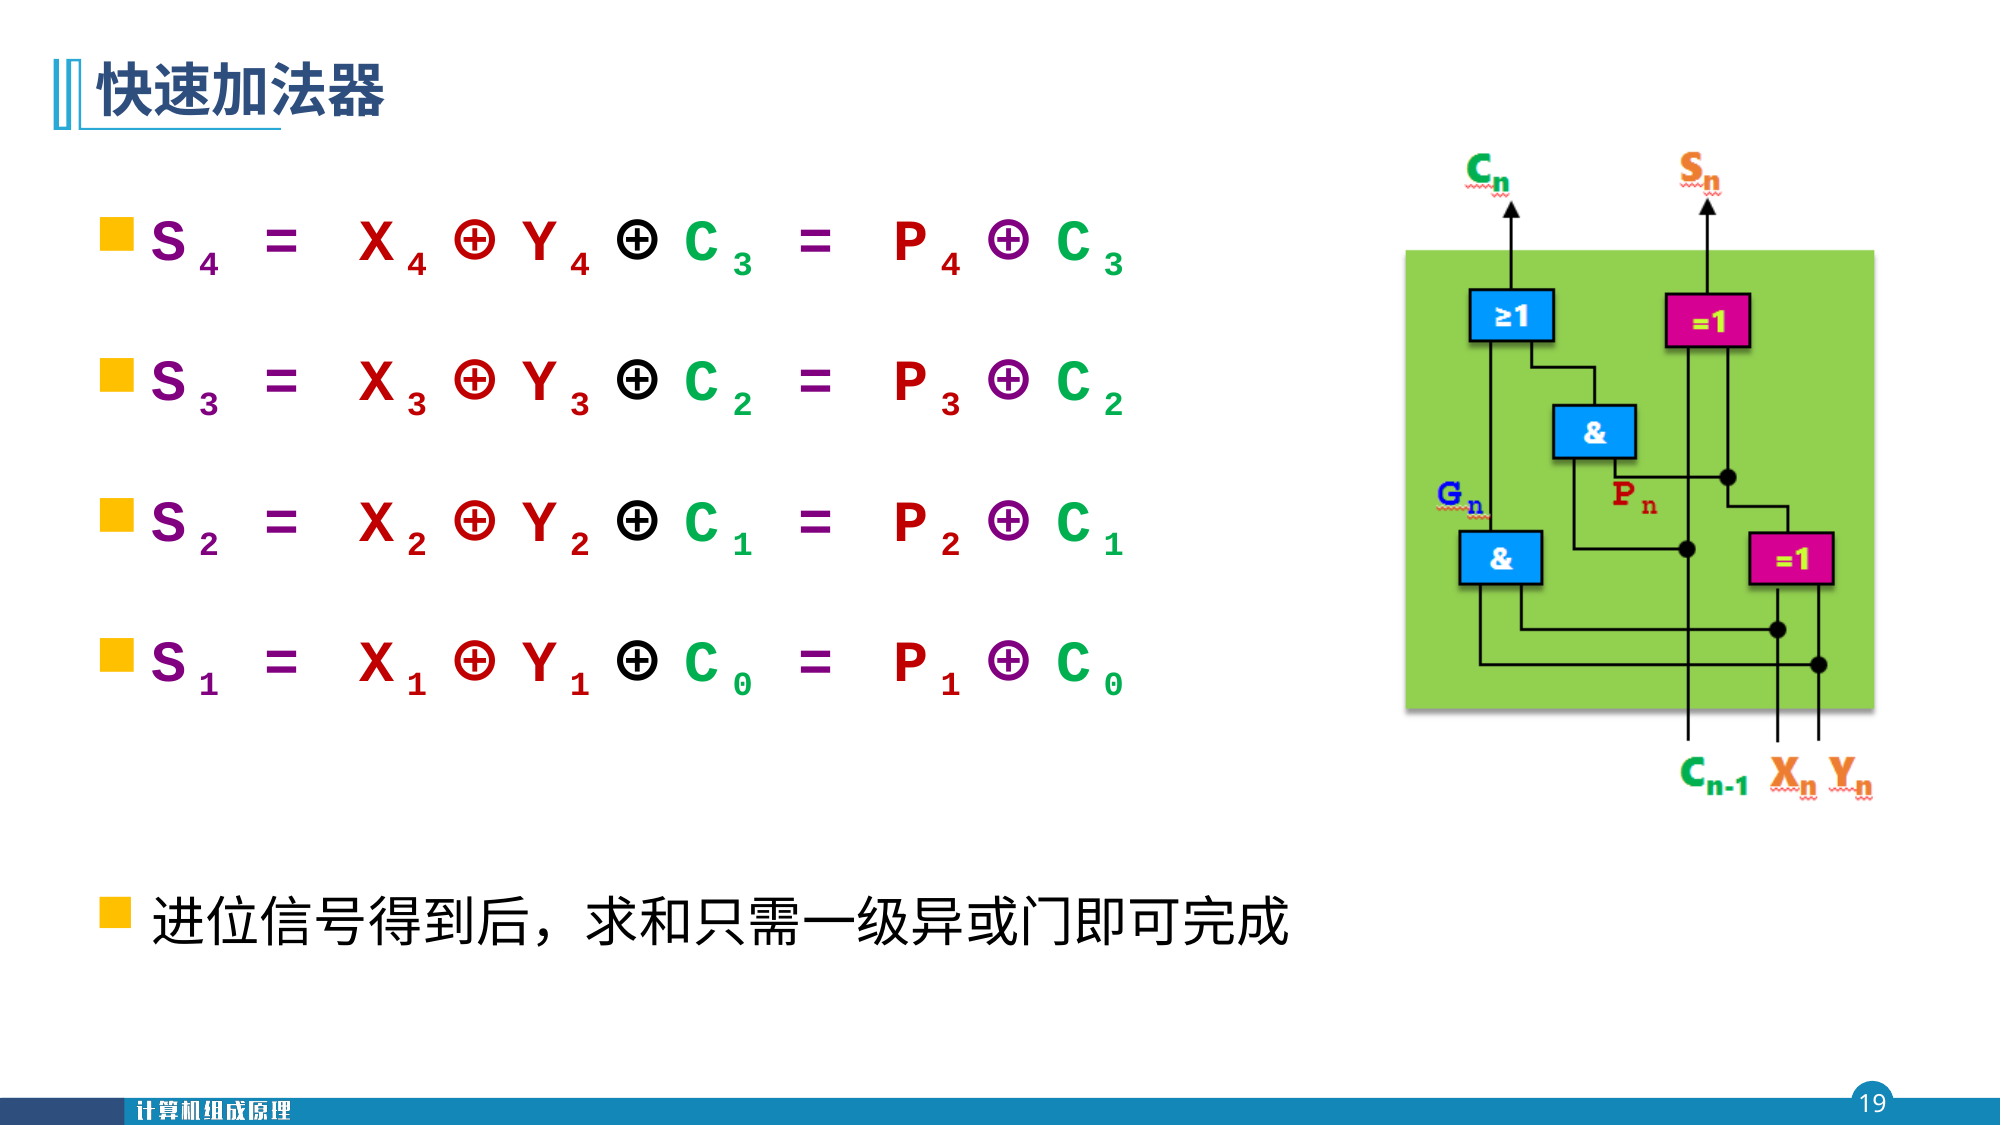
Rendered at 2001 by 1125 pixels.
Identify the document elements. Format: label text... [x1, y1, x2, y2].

title 快速加法器 [80, 42, 1805, 144]
list S4 = X4⊕Y4⊕C3 = P4⊕C3 S3 = X3⊕Y3⊕C2 = P3⊕C2 S2 = X2⊕Y2⊕C1 = P2⊕C1 S1 = X1⊕Y1⊕C0 = P1⊕C0 进位信号得到后，求和只需一级异或门即可完成 [80, 154, 1805, 1080]
picture [1384, 139, 1895, 807]
